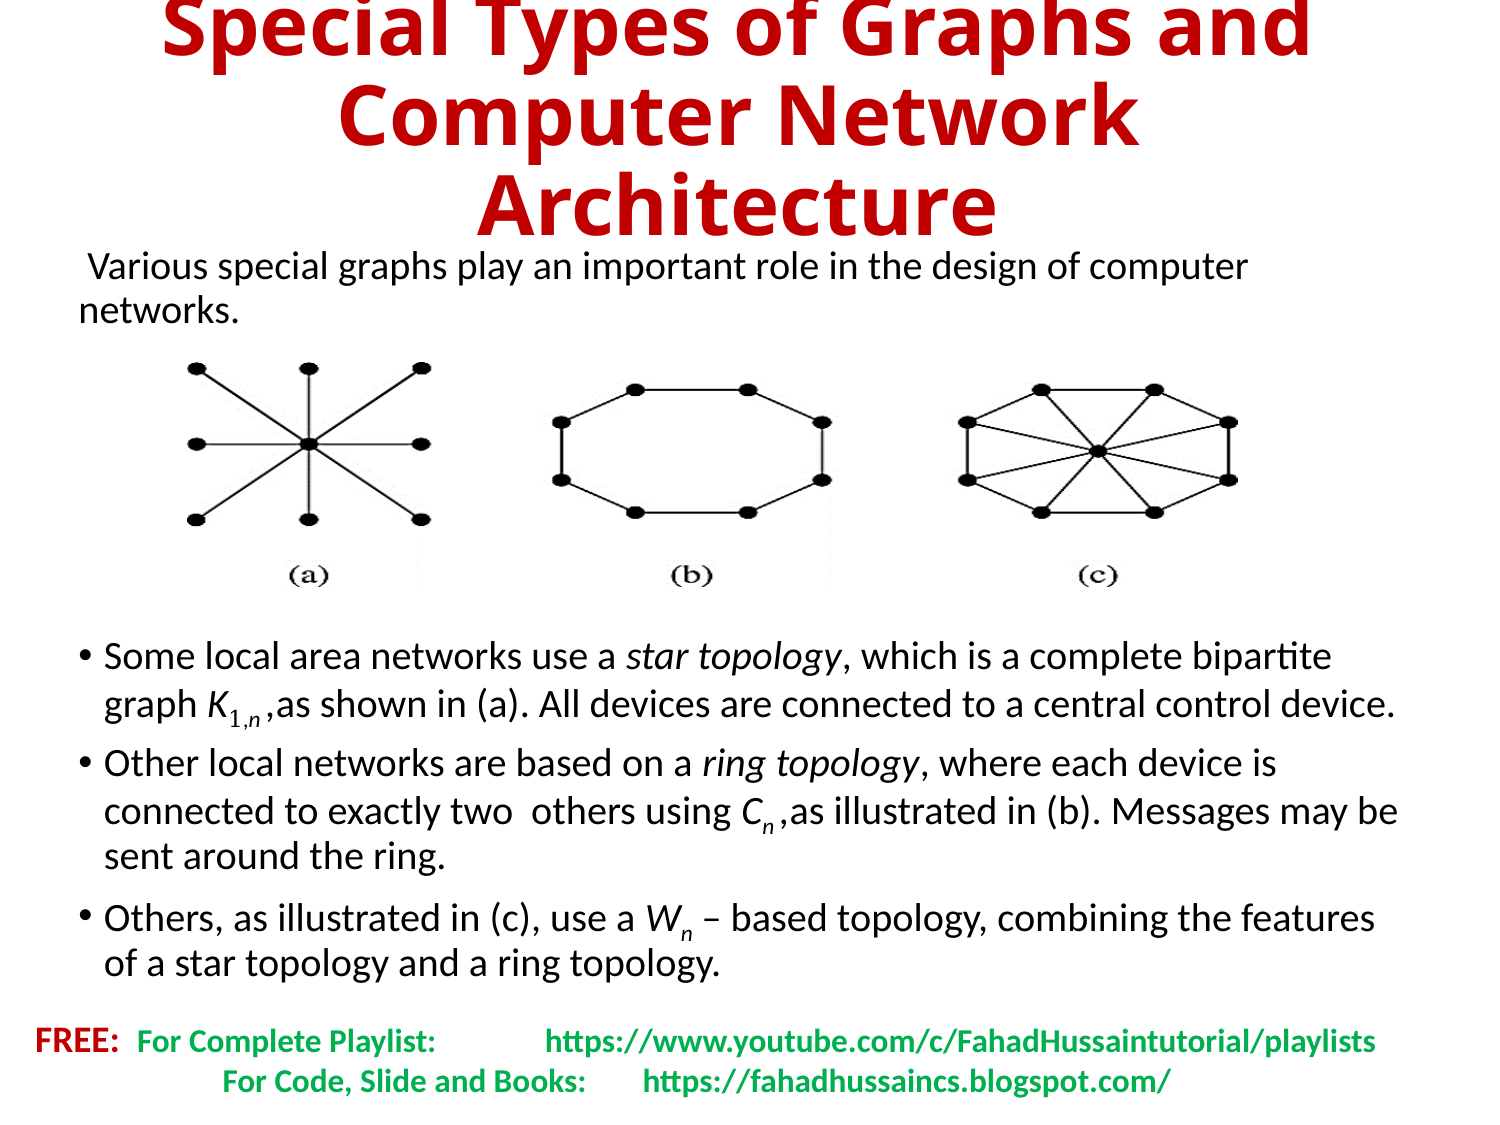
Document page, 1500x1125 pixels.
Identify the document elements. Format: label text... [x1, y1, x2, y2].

picture [187, 362, 1238, 588]
list Various special graphs play an important role in the design of computer networks. Some local area networks use a star topology, which is a complete bipartite graph K1,n ,as shown in (a). All devices are connected to a central control device. Other local networks are based on a ring topology, where each device is connected to exactly two others using Cn ,as illustrated in (b). Messages may be sent around the ring. Others, as illustrated in (c), use a Wn – based topology, combining the features of a star topology and a ring topology. [63, 237, 1425, 1007]
text_box FREE: For Complete Playlist: https://www.youtube.com/c/FahadHussaintutorial/playlists For Code, Slide and Books: https://fahadhussaincs.blogspot.com/ [20, 1007, 1480, 1107]
title Special Types of Graphs and Computer Network Architecture [63, 24, 1414, 213]
